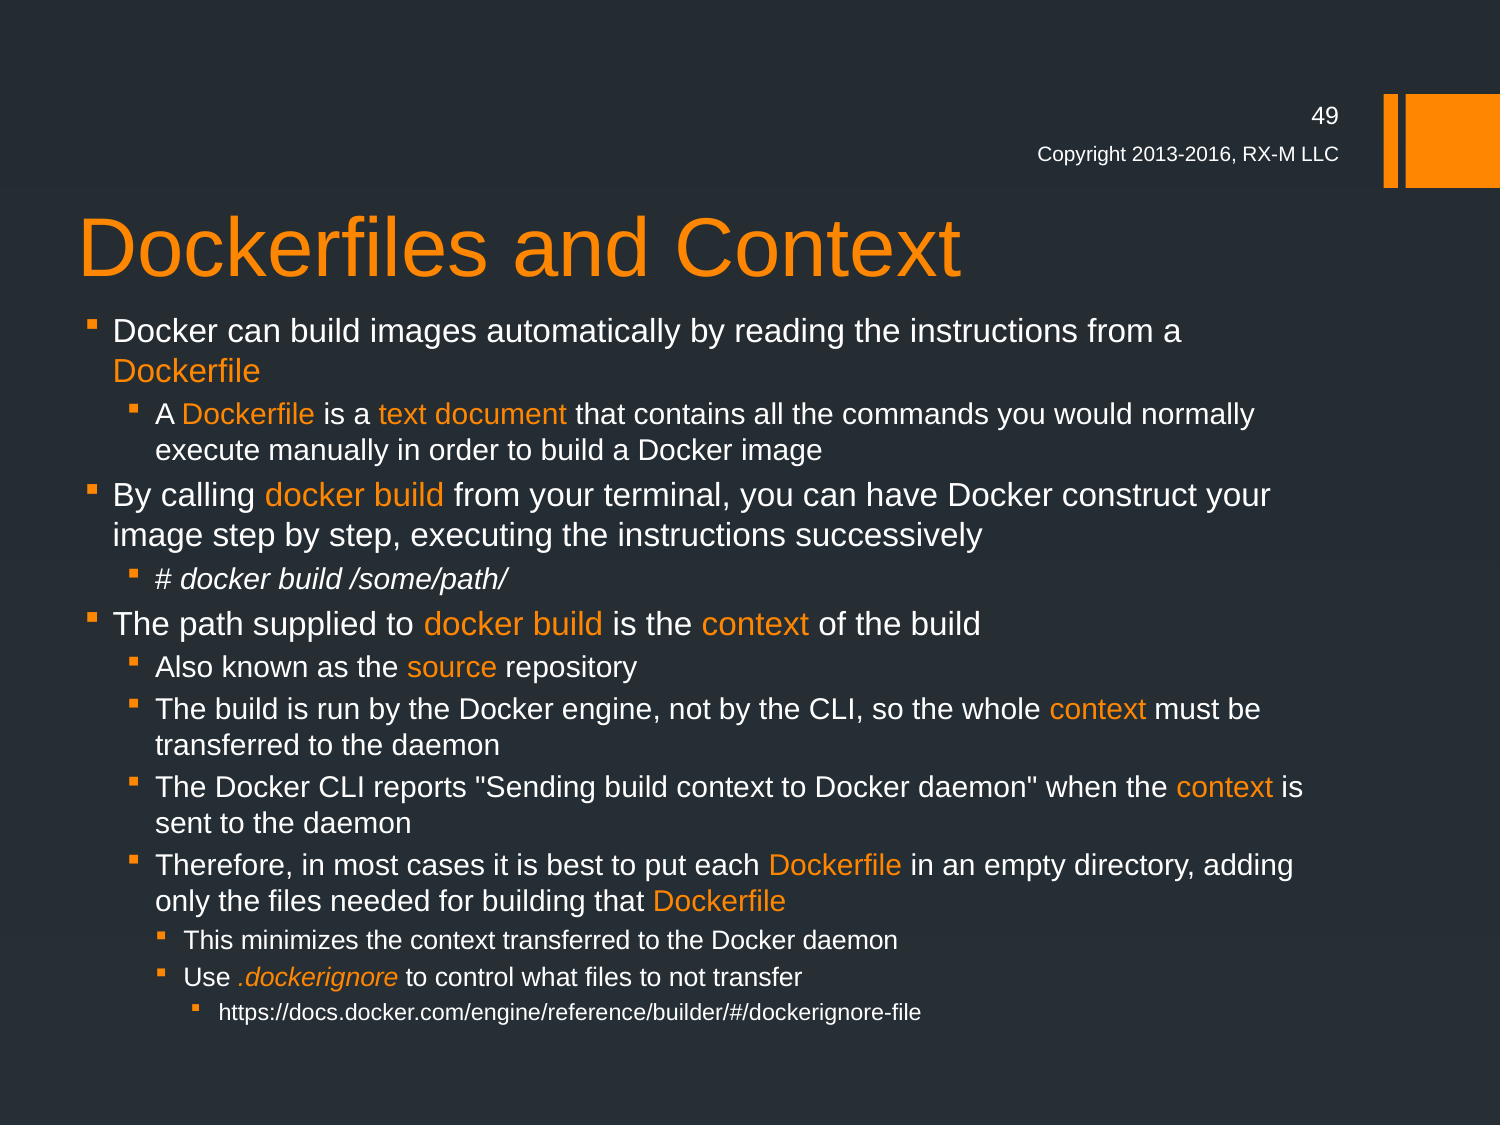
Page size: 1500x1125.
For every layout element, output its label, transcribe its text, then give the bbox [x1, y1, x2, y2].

slide_number 49 [1199, 90, 1355, 140]
footer Copyright 2013-2016, RX-M LLC [985, 140, 1355, 190]
title Dockerfiles and Context [62, 111, 1263, 301]
list Docker can build images automatically by reading the instructions from a Dockerfile A Dockerfile is a text document that contains all the commands you would normally execute manually in order to build a Docker image By calling docker build from your terminal, you can have Docker construct your image step by step, executing the instructions successively # docker build /some/path/ The path supplied to docker build is the context of the build Also known as the source repository The build is run by the Docker engine, not by the CLI, so the whole context must be transferred to the daemon The Docker CLI reports "Sending build context to Docker daemon" when the context is sent to the daemon Therefore, in most cases it is best to put each Dockerfile in an empty directory, adding only the files needed for building that Dockerfile This minimizes the context transferred to the Docker daemon Use .dockerignore to control what files to not transfer https://docs.docker.com/engine/reference/builder/#/dockerignore-file [62, 301, 1350, 1035]
